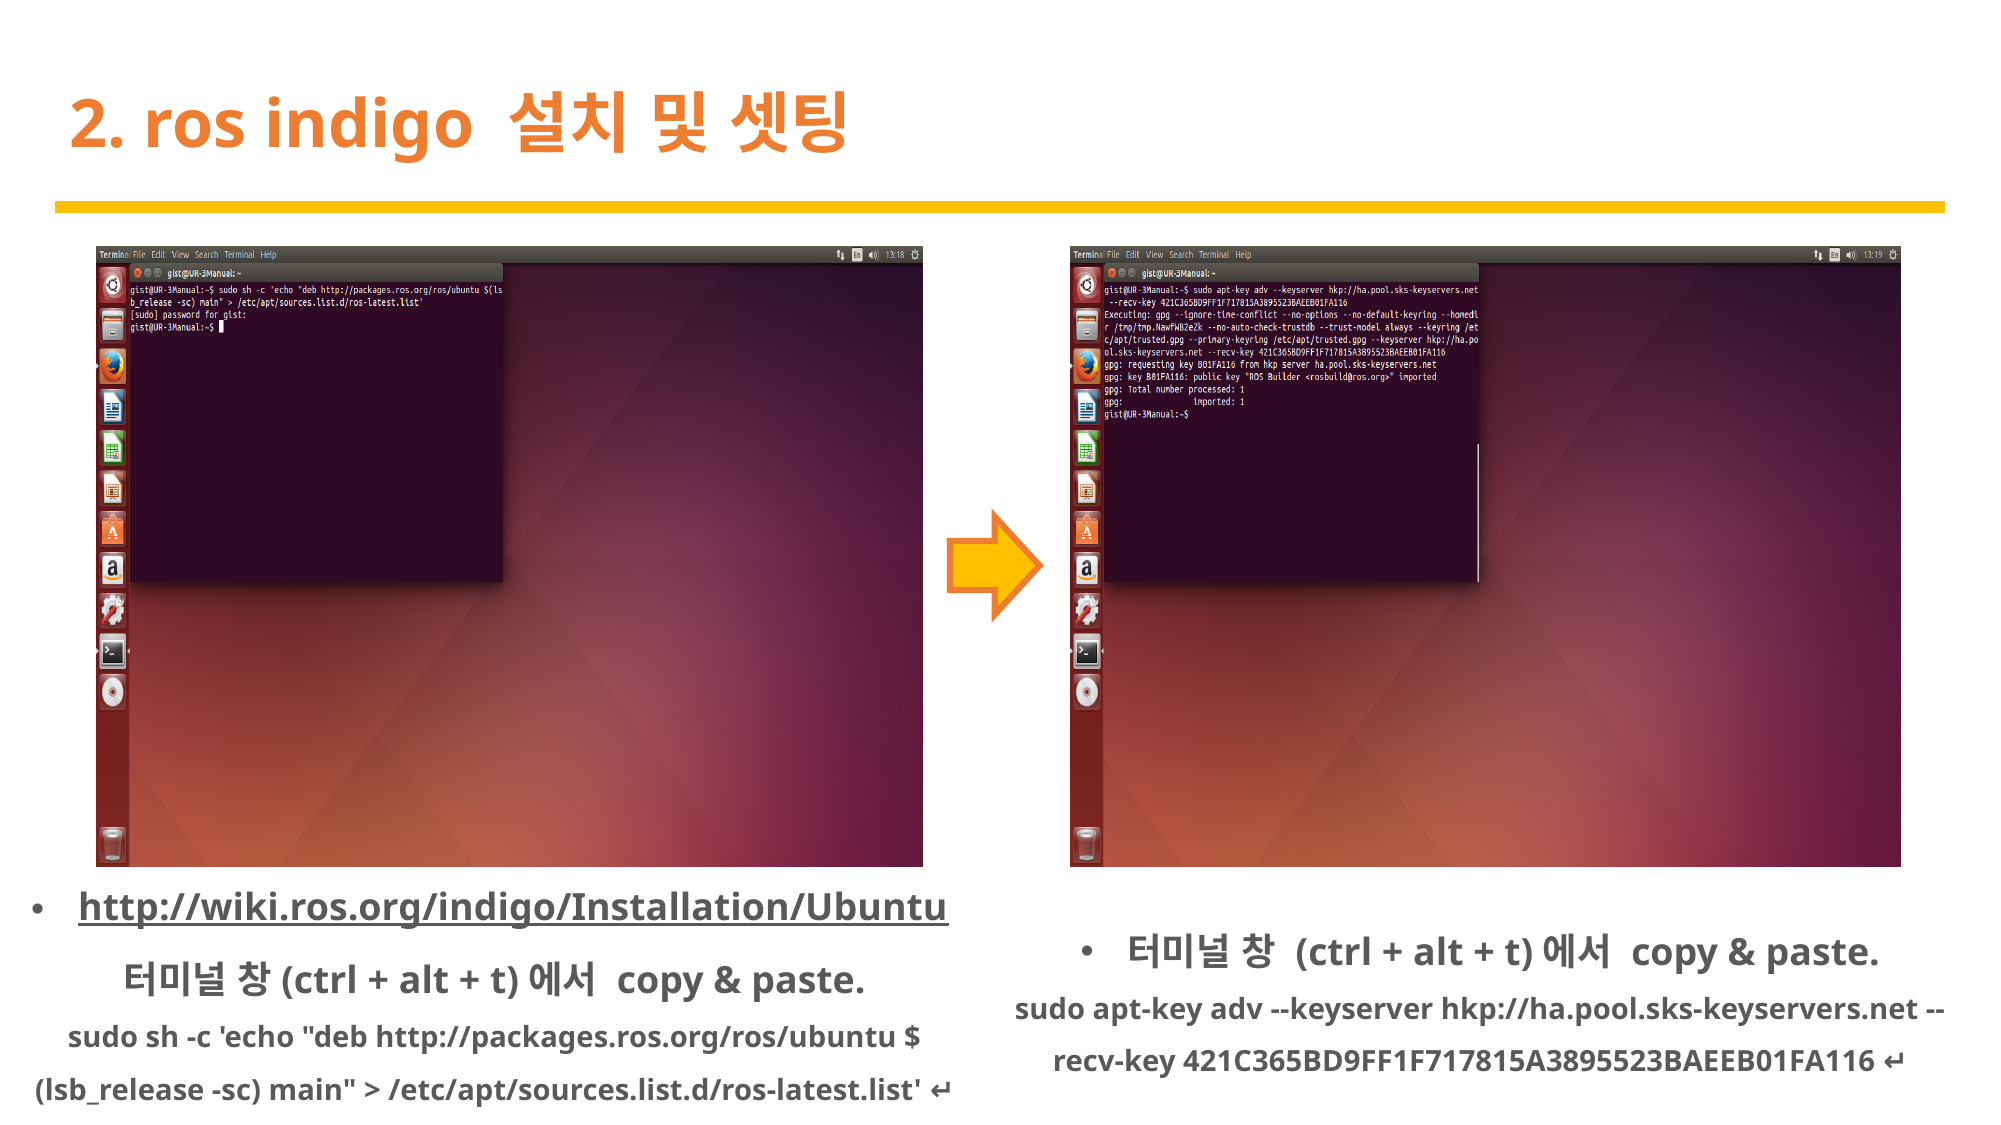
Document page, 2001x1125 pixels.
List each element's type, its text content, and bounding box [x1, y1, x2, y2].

text_box 터미널 창 (ctrl + alt + t)에서 copy & paste. sudo apt-key adv --keyserver hkp://ha.pool.sks-keyservers.net --recv-key 421C365BD9FF1F717815A3895523BAEEB01FA116 ↵ [984, 897, 1977, 1086]
text_box 2. ros indigo 설치 및 셋팅 [54, 73, 1927, 168]
picture [96, 246, 923, 867]
picture [1070, 246, 1901, 867]
text_box [948, 513, 1042, 618]
text_box http://wiki.ros.org/indigo/Installation/Ubuntu 터미널 창(ctrl + alt + t)에서 copy & paste. sudo sh -c 'echo "deb http://packages.ros.org/ros/ubuntu $(lsb_release -sc) main" > /etc/apt/sources.list.d/ros-latest.list' ↵ [0, 849, 991, 1114]
